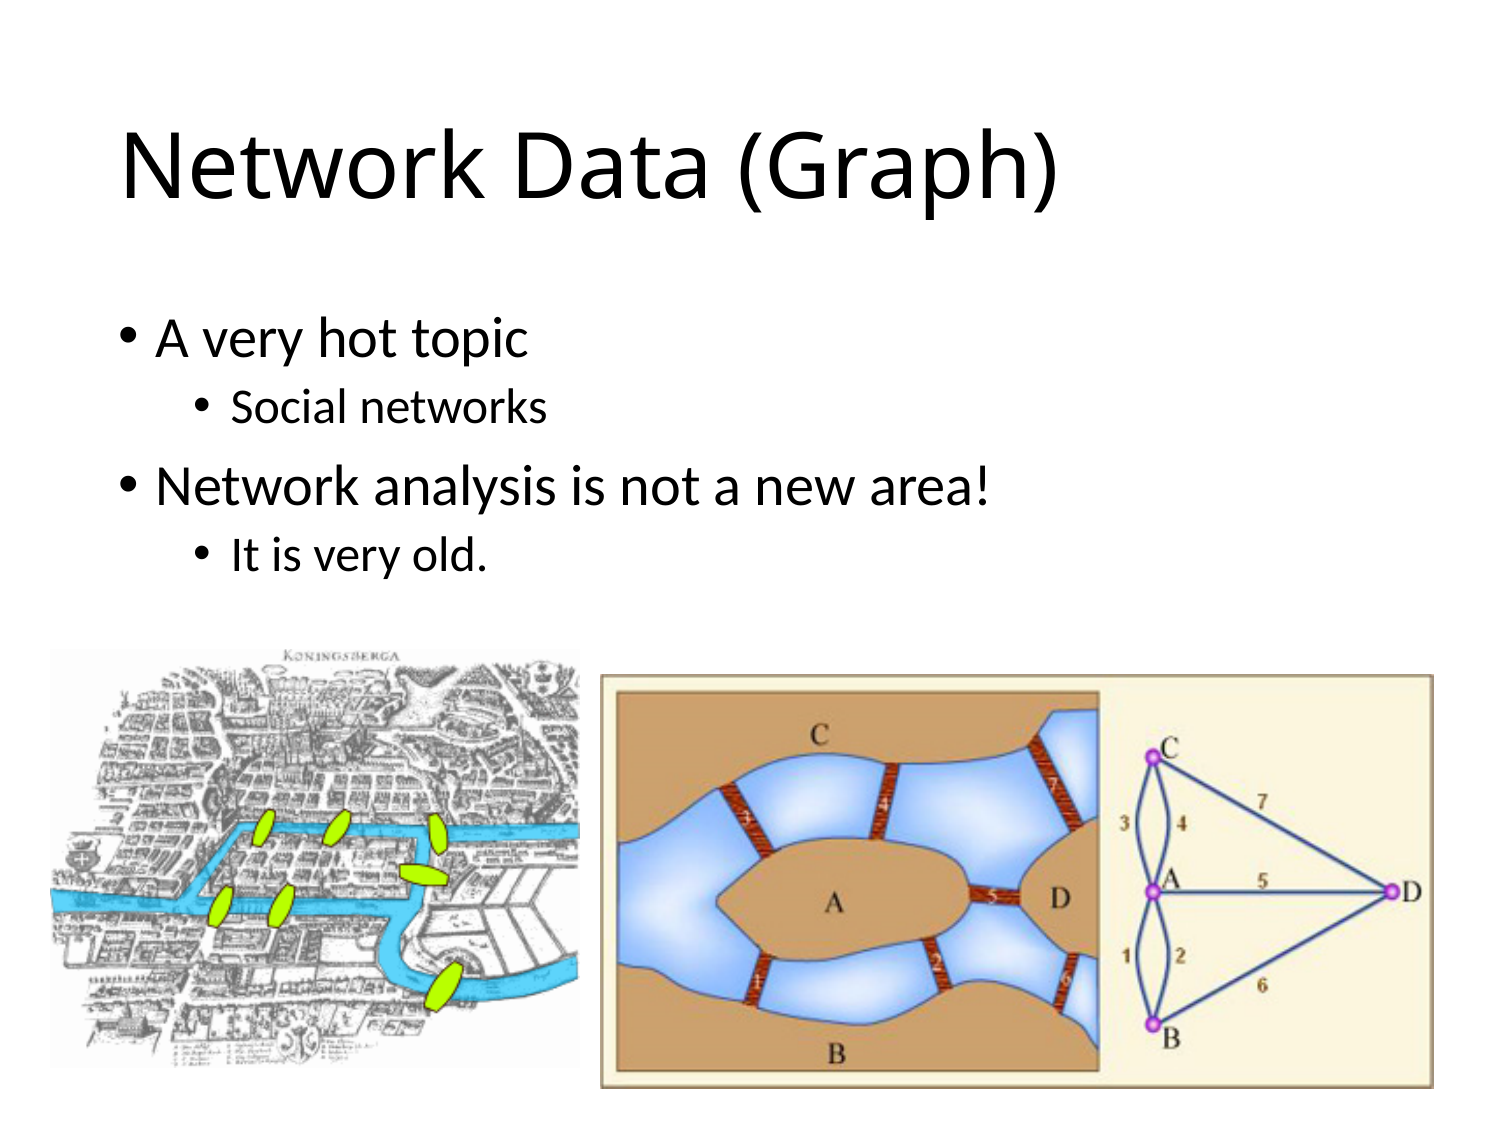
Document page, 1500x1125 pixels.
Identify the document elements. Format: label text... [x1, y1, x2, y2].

picture [49, 649, 580, 1068]
picture [599, 674, 1434, 1089]
title Network Data (Graph) [103, 59, 1397, 278]
list A very hot topic Social networks Network analysis is not a new area! It is very old. [103, 299, 1397, 1014]
